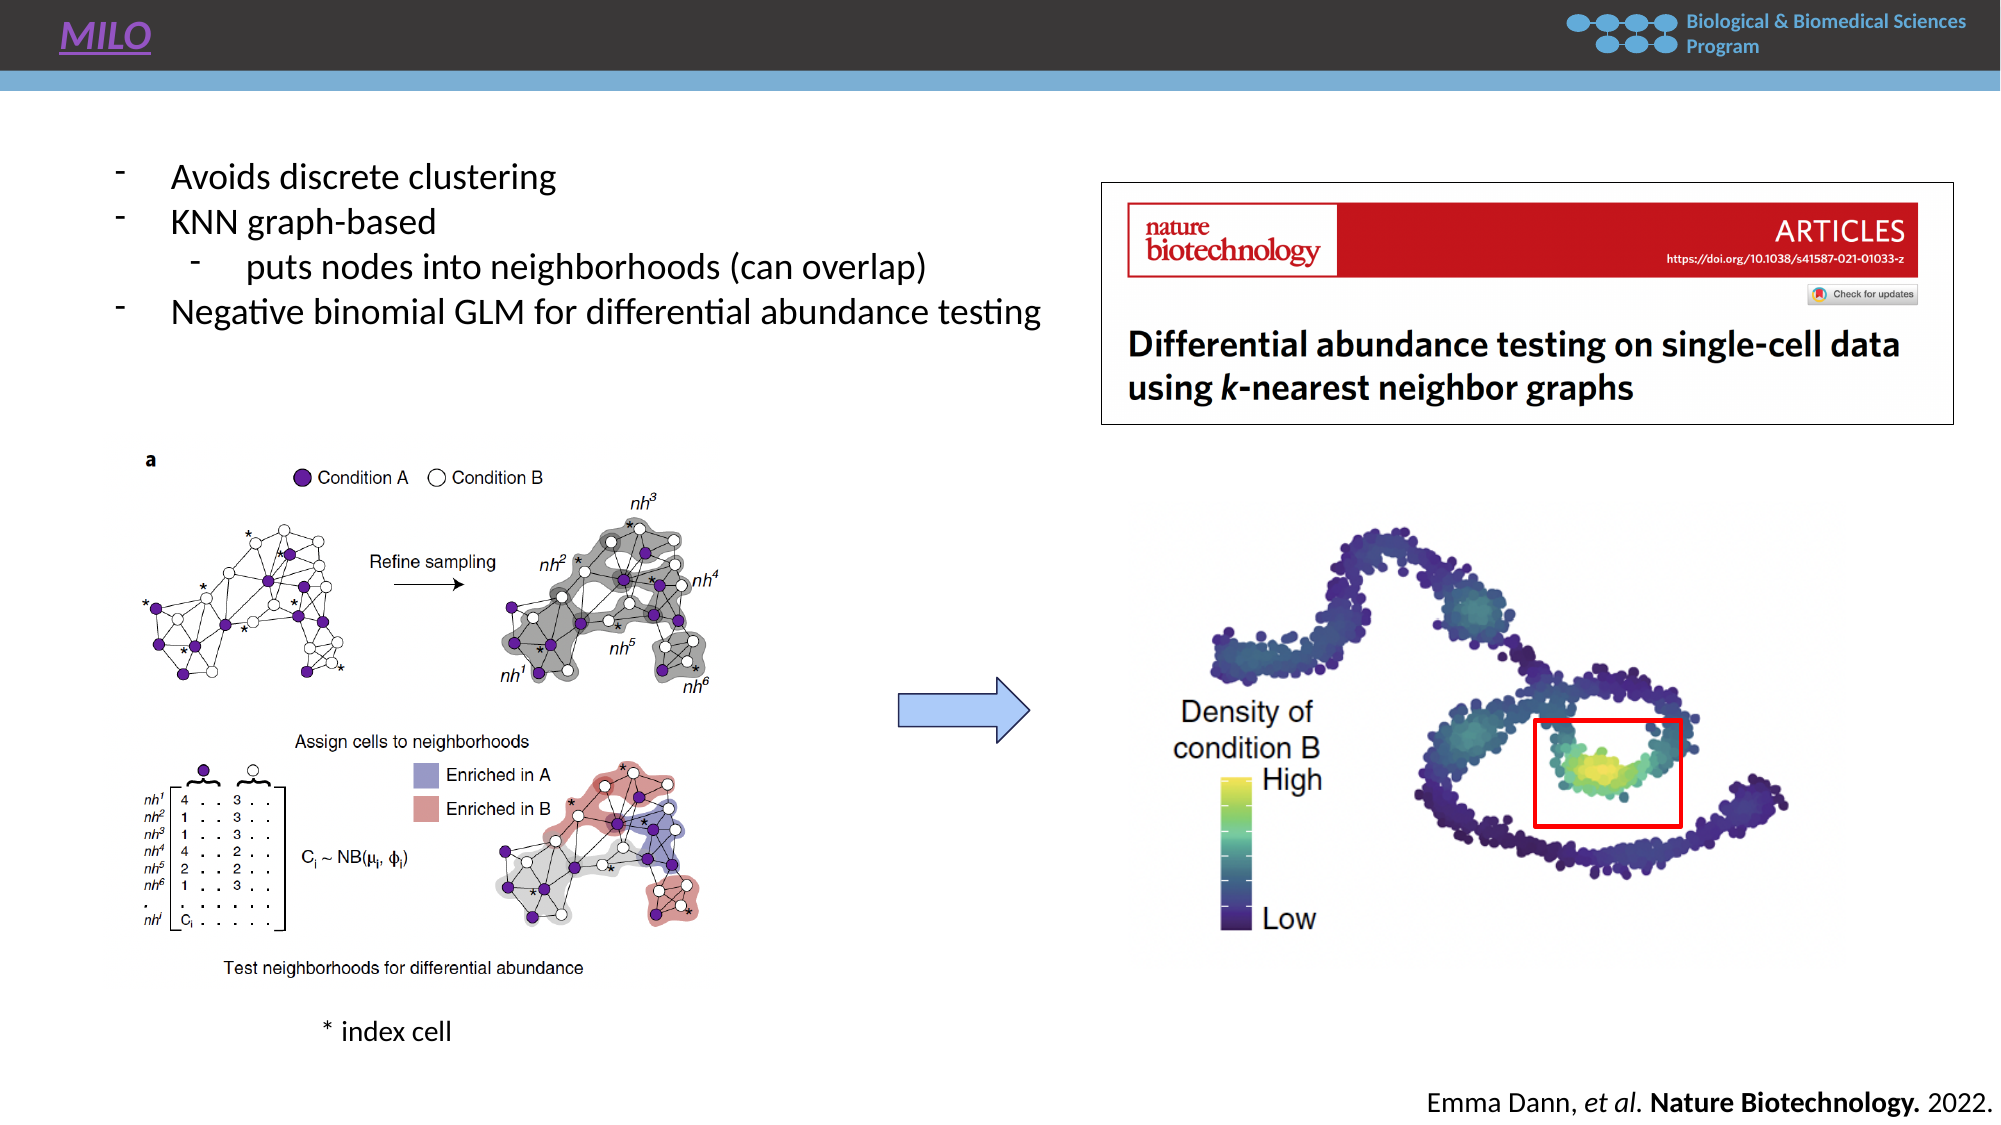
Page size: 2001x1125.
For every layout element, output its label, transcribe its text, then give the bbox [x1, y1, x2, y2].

text_box * index cell [305, 999, 482, 1063]
picture [102, 432, 720, 989]
text_box MILO [44, 0, 306, 65]
text_box [898, 677, 1030, 744]
picture [1101, 183, 1953, 425]
text_box Avoids discrete clustering KNN graph-based puts nodes into neighborhoods (can overlap) Negative binomial GLM for differential abundance testing [80, 136, 1460, 347]
picture [1127, 501, 1846, 969]
text_box Emma Dann, et al. Nature Biotechnology. 2022. [1411, 1062, 2000, 1125]
